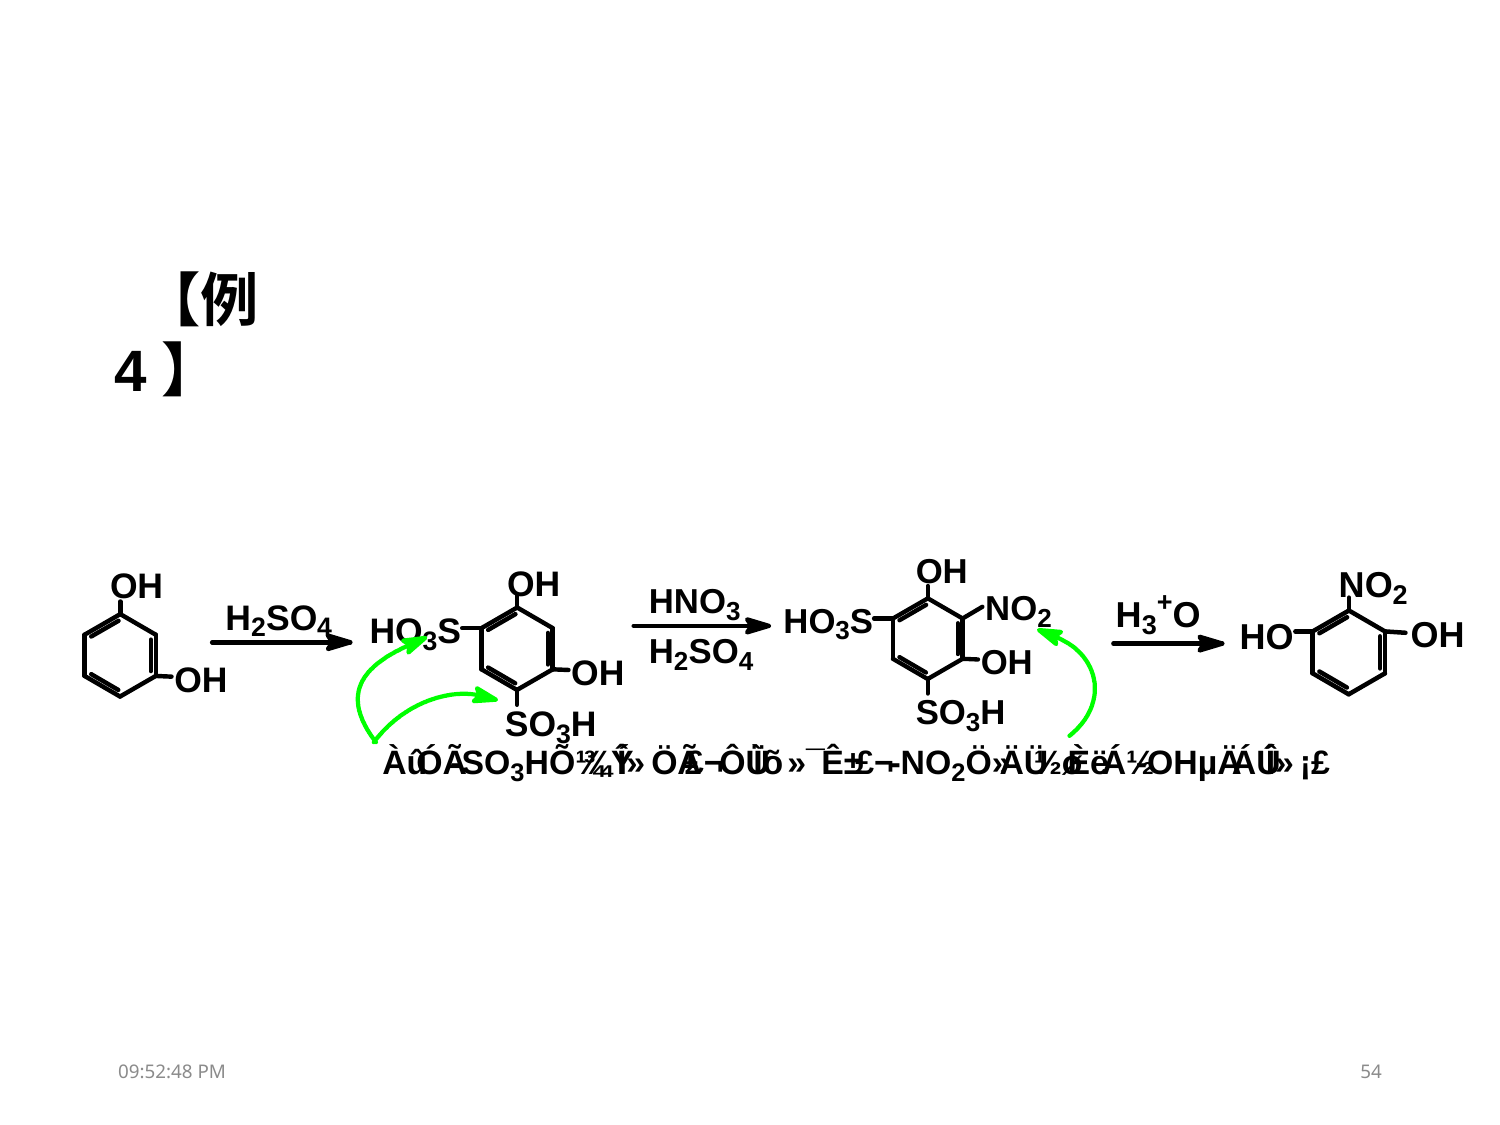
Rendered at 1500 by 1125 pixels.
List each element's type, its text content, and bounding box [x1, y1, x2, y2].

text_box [348, 621, 1336, 791]
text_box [624, 549, 1055, 621]
slide_number 54 [1059, 1042, 1397, 1103]
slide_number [103, 1042, 441, 1103]
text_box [76, 562, 624, 754]
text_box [1104, 562, 1467, 700]
text_box 【例4】 [100, 255, 313, 411]
